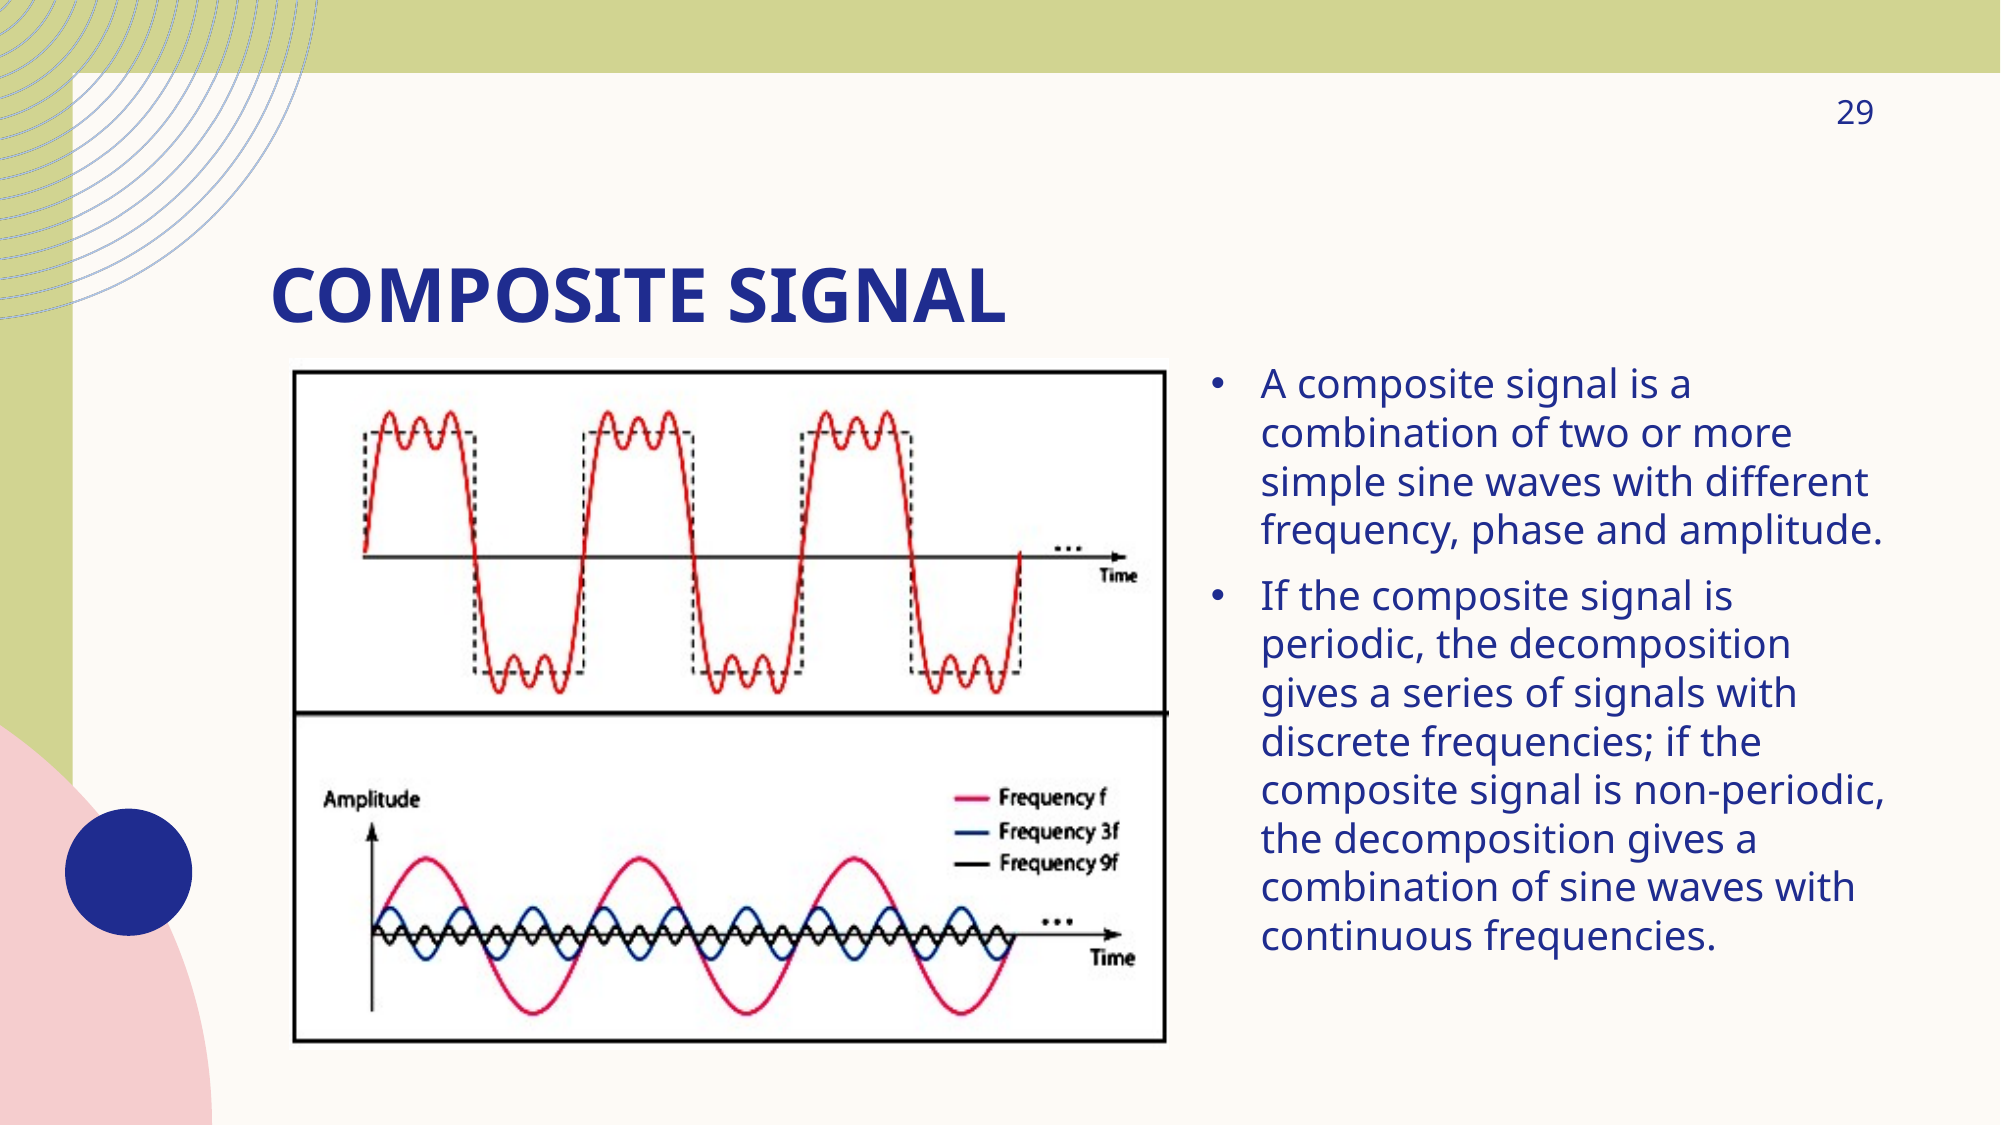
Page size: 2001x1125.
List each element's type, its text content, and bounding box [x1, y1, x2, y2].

title Composite Signal [254, 173, 1875, 338]
list A composite signal is a combination of two or more simple sine waves with different frequency, phase and amplitude. If the composite signal is periodic, the decomposition gives a series of signals with discrete frequencies; if the composite signal is non-periodic, the decomposition gives a combination of sine waves with continuous frequencies. [1195, 358, 1909, 1050]
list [288, 358, 1169, 1050]
picture [0, 0, 2001, 785]
slide_number 29 [1712, 75, 1875, 153]
